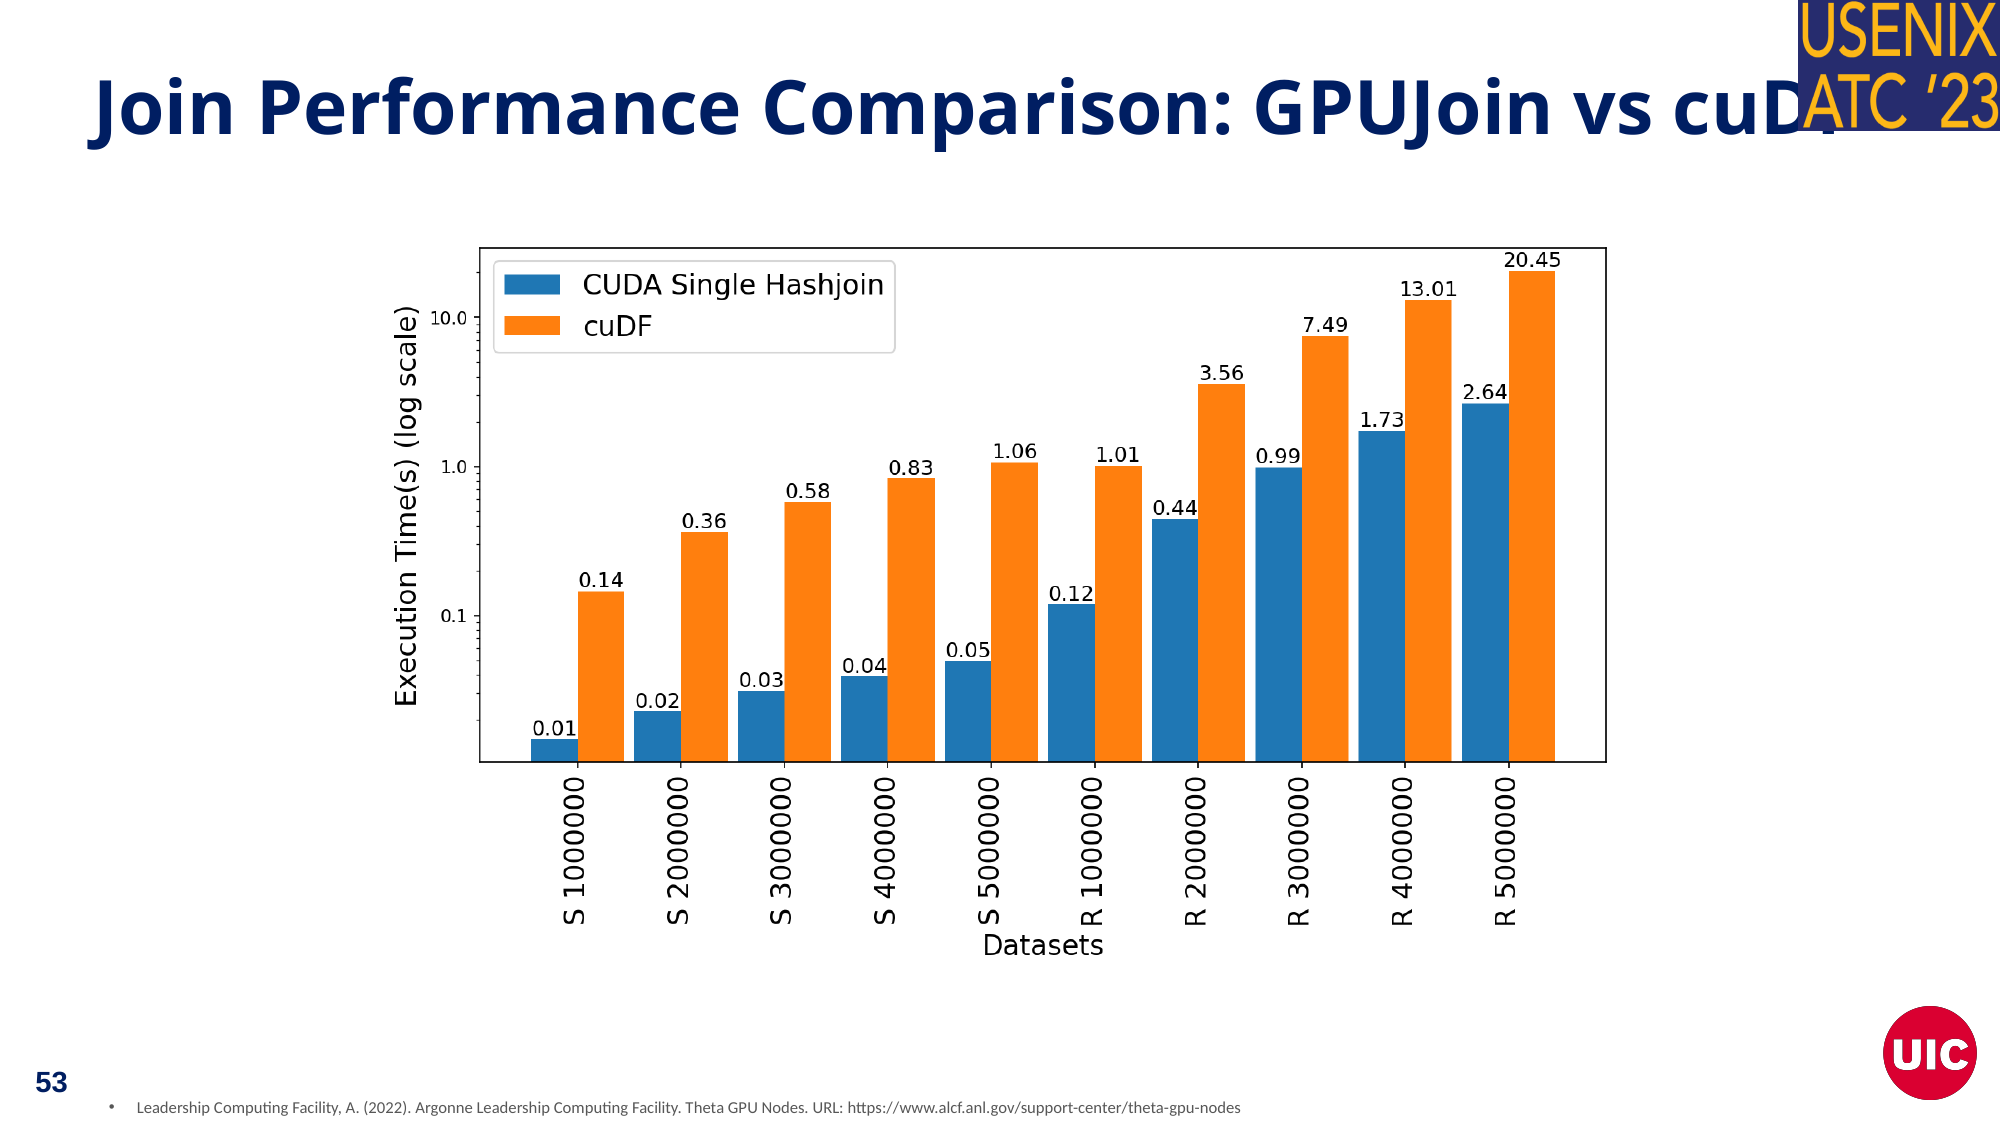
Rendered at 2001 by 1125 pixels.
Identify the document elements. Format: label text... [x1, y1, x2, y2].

picture [1798, 0, 2000, 131]
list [381, 235, 1618, 973]
title Join Performance Comparison: GPUJoin vs cuDF [93, 70, 1907, 204]
text_box Leadership Computing Facility, A. (2022). Argonne Leadership Computing Facility. Theta GPU Nodes. URL: https://www.alcf.anl.gov/support-center/theta-gpu-nodes [93, 1089, 1756, 1125]
picture [1880, 1004, 1980, 1102]
